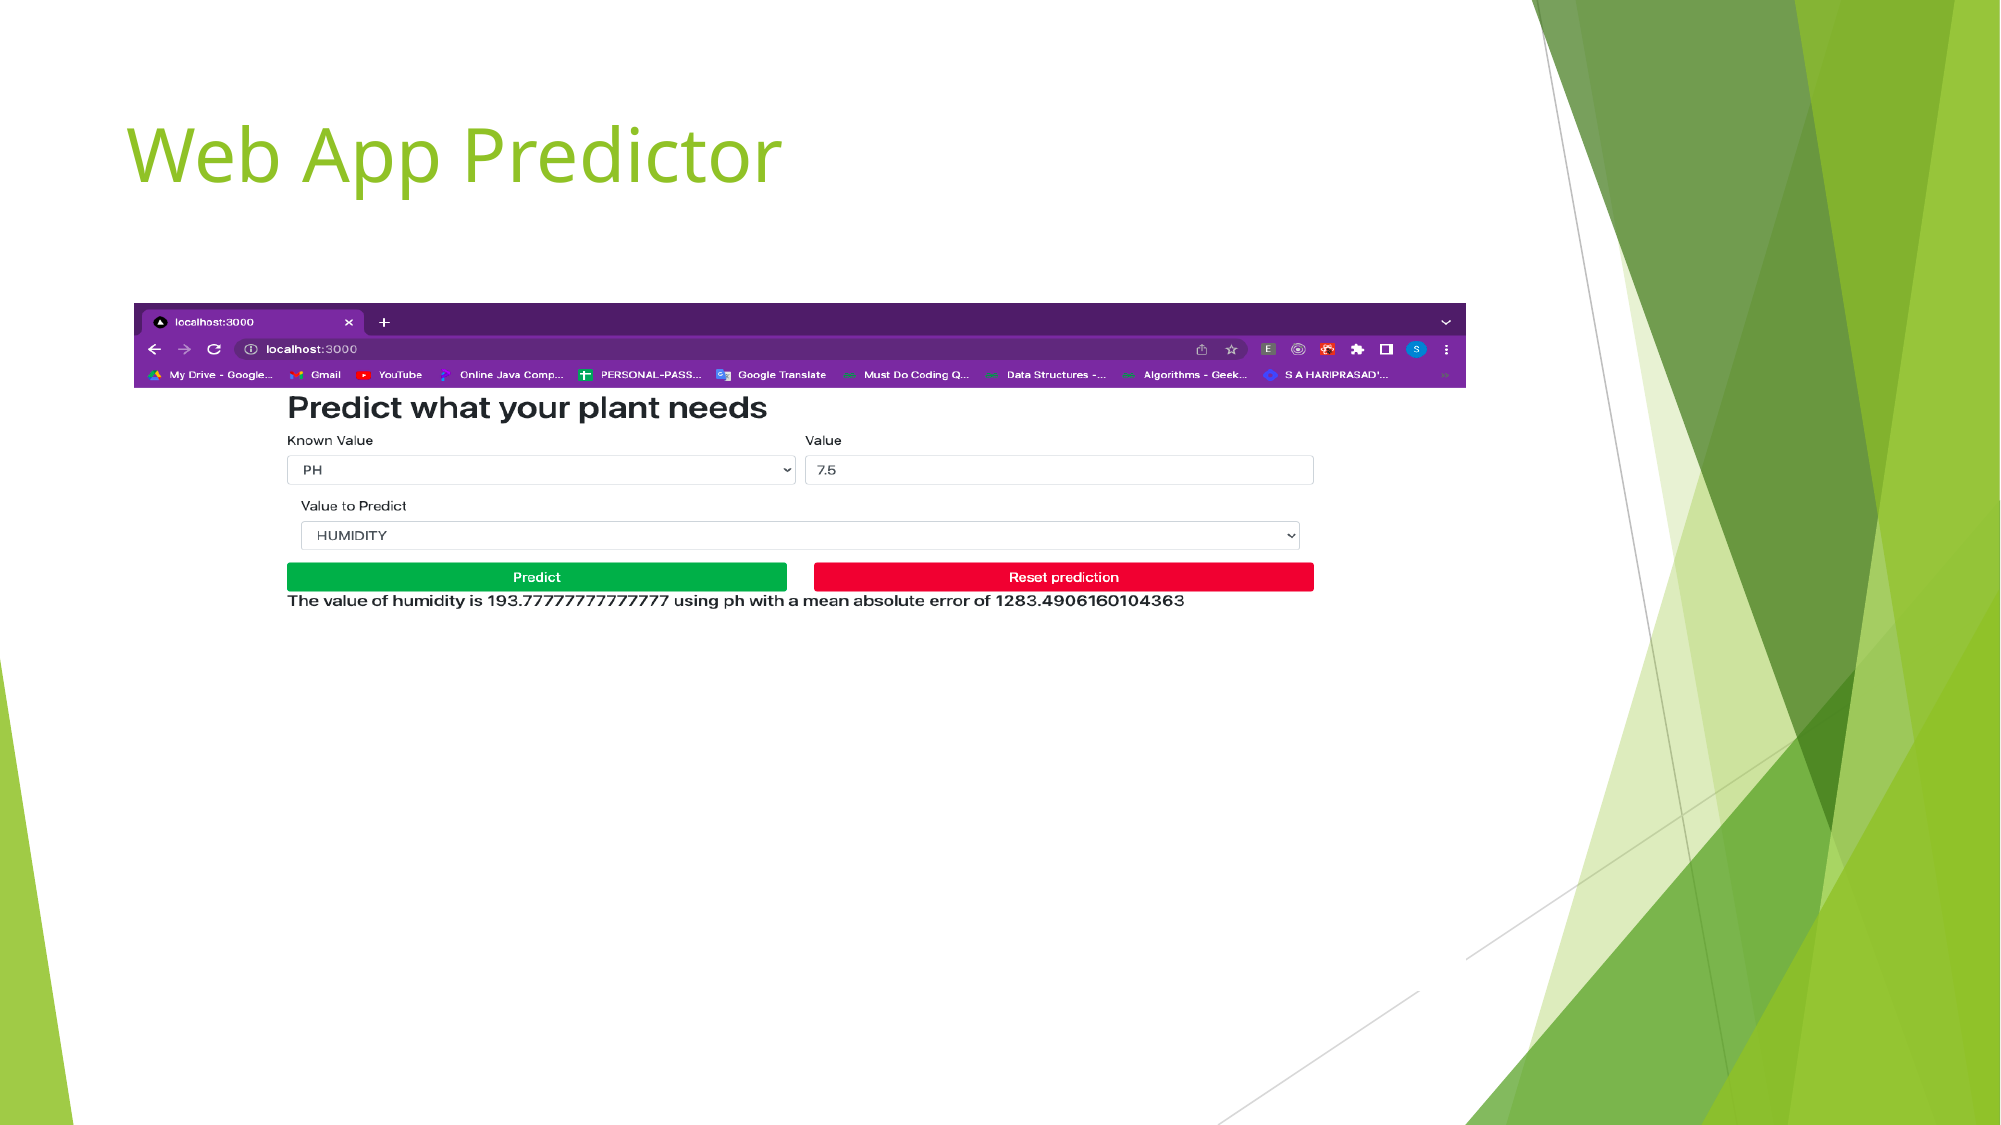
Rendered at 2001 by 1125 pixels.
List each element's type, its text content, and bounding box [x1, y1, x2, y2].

title Web App Predictor [111, 99, 1522, 317]
picture [133, 303, 1466, 992]
